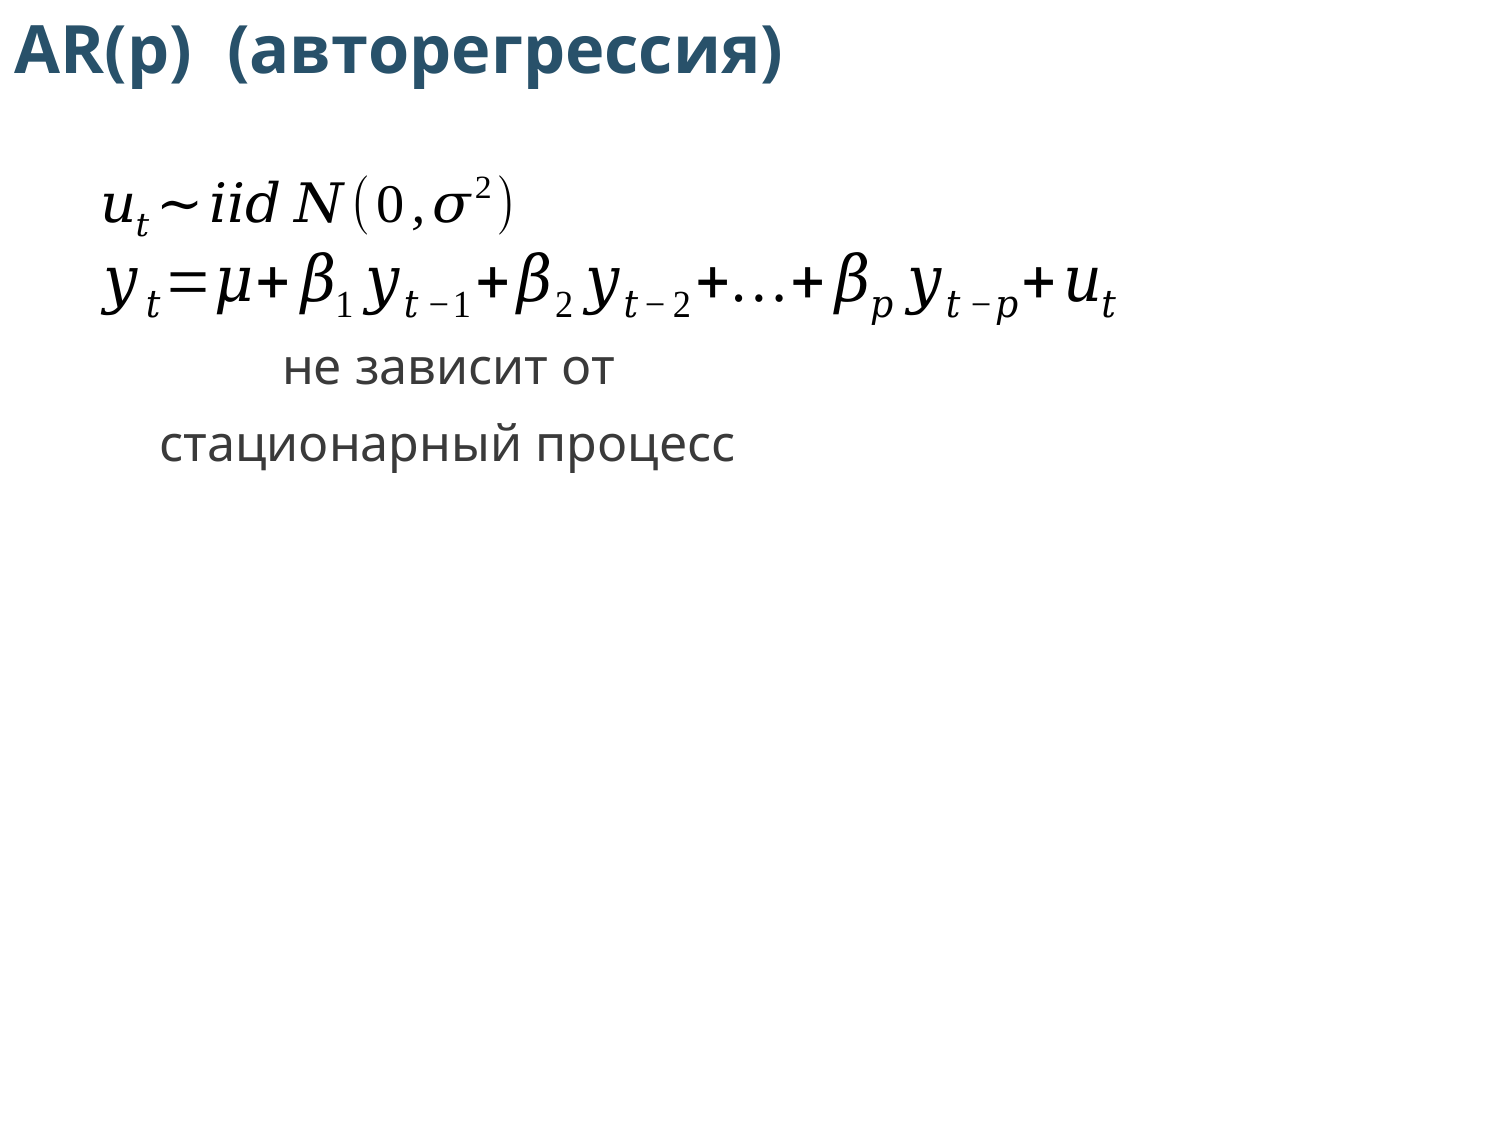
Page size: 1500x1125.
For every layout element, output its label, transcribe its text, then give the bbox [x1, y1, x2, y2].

text_box AR(p) (авторегрессия) [0, 0, 1500, 96]
